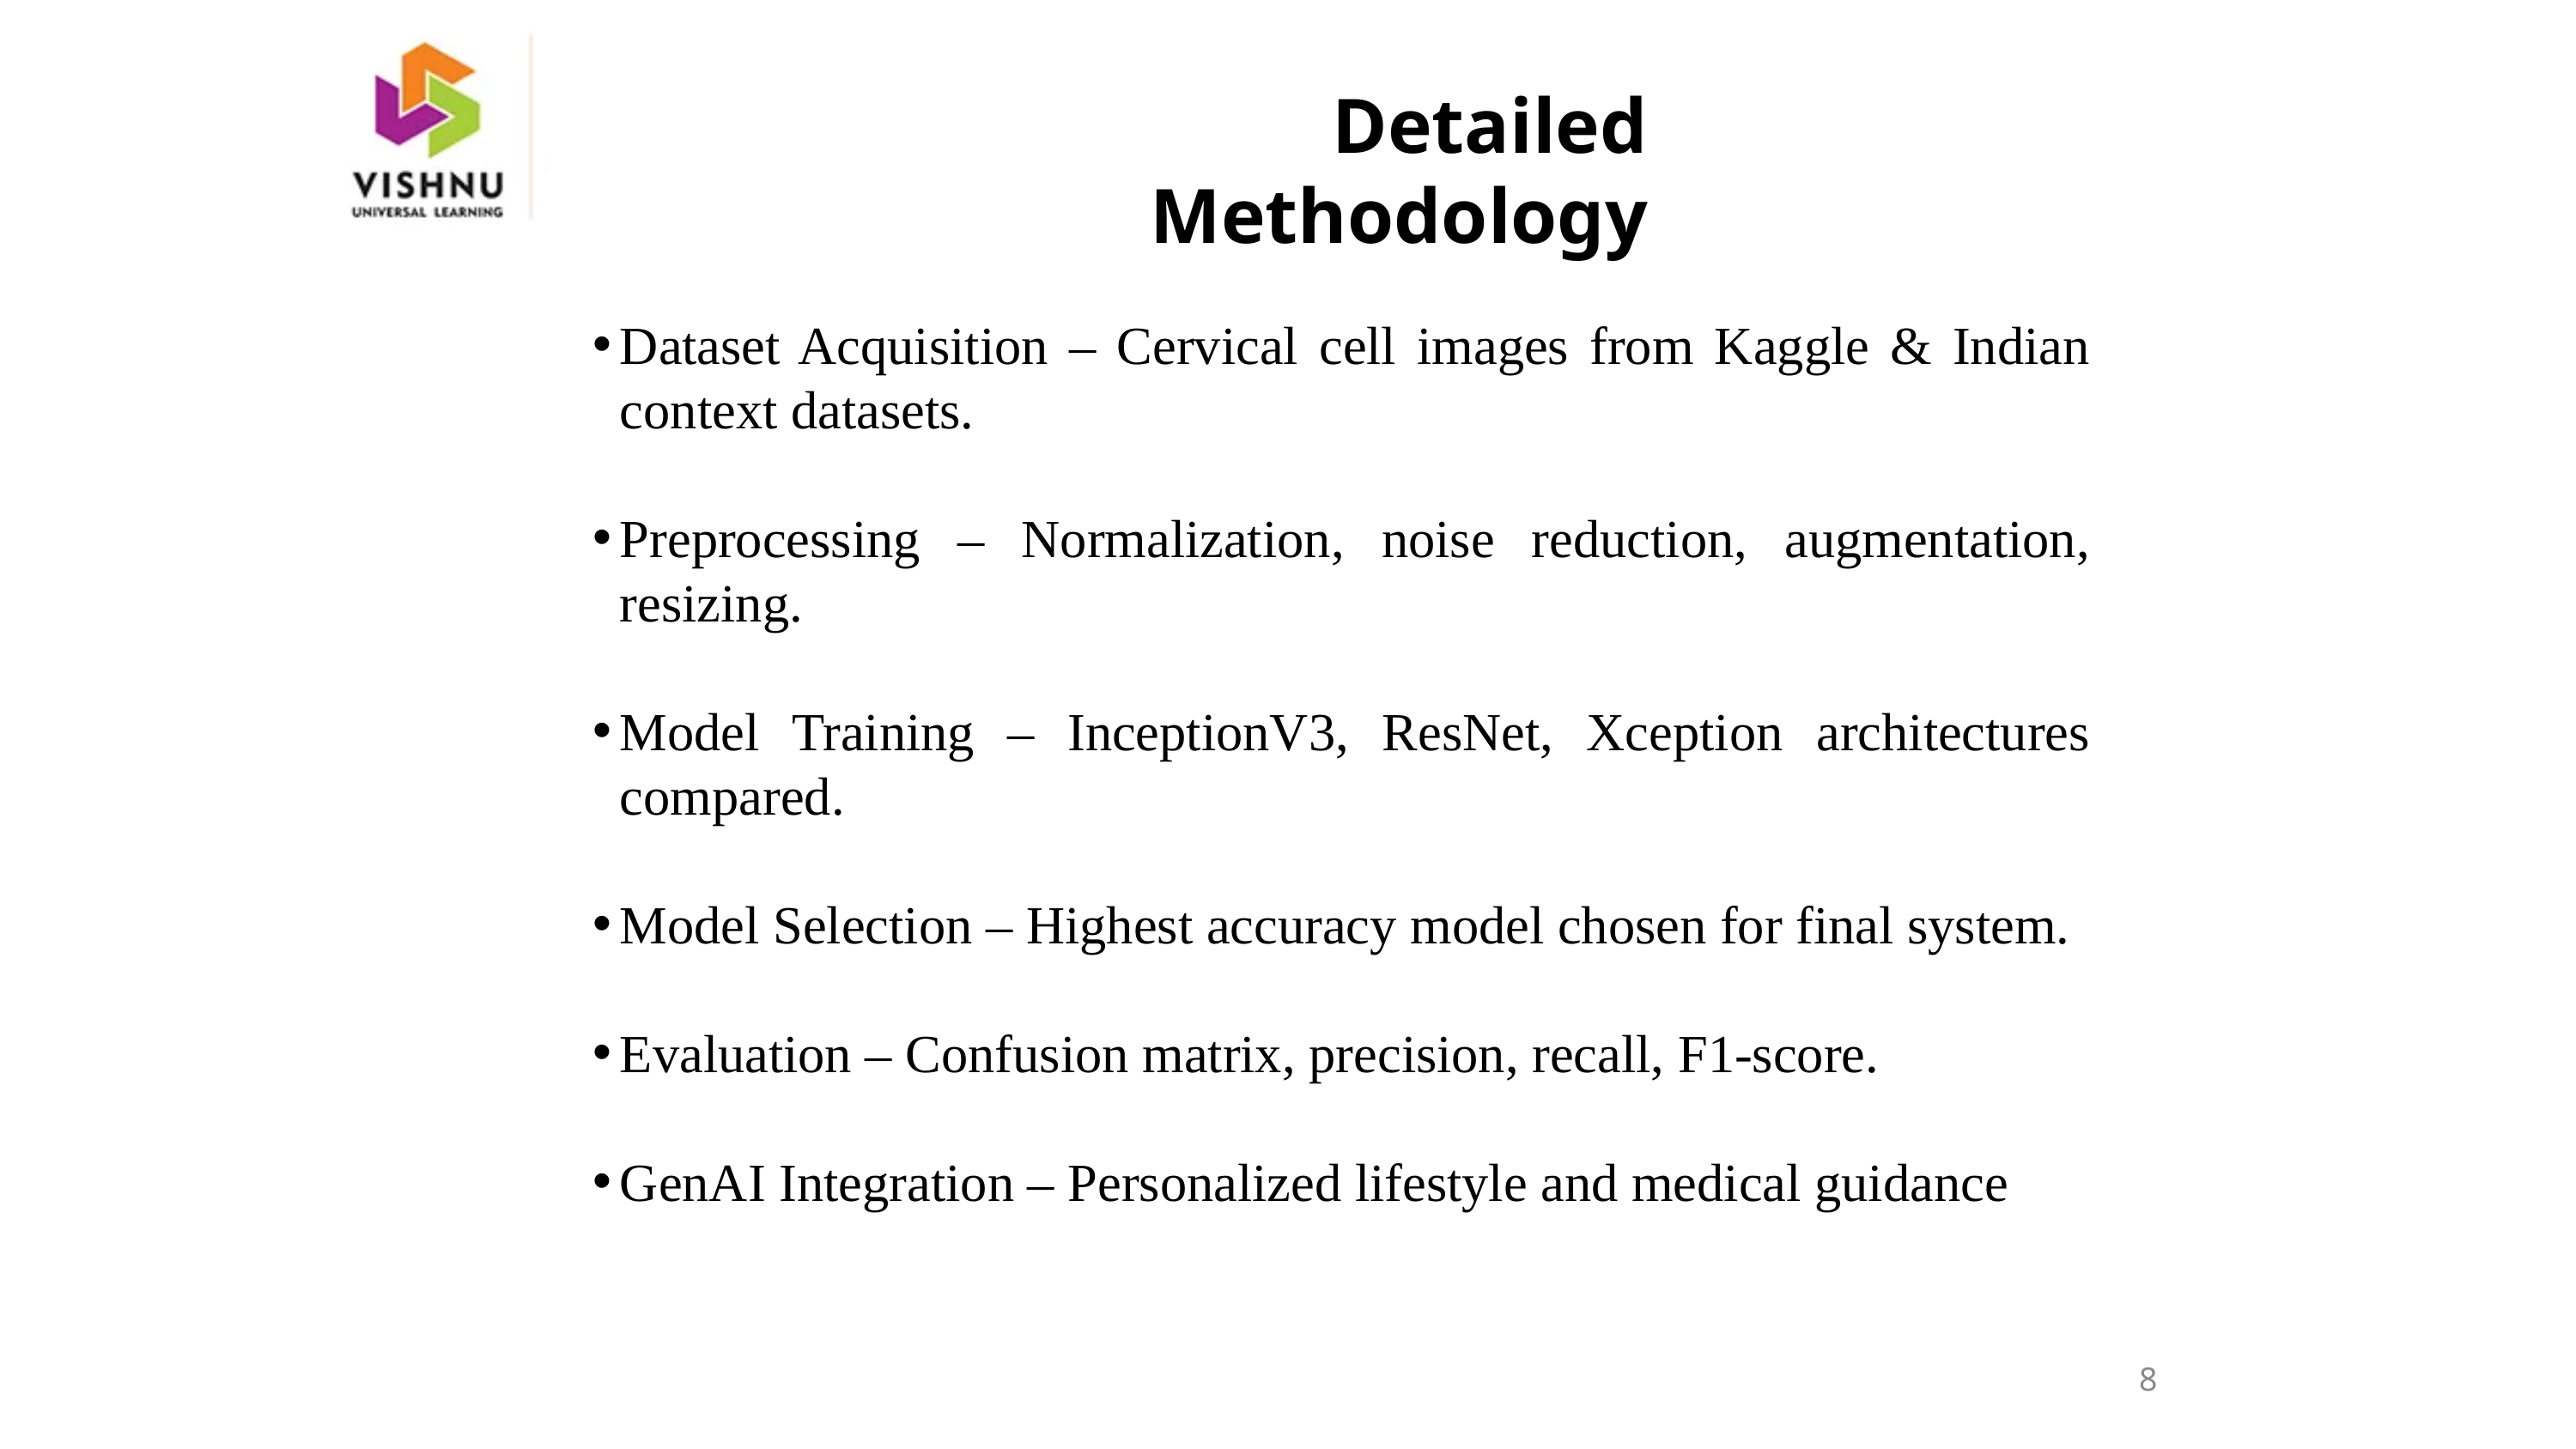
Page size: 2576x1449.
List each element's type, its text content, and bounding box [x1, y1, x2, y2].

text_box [1706, 1342, 2158, 1421]
text_box Detailed Methodology [927, 77, 1649, 258]
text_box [337, 11, 548, 242]
text_box Dataset Acquisition – Cervical cell images from Kaggle & Indian context datasets. Preprocessing – Normalization, noise reduction, augmentation, resizing. Model Training – InceptionV3, ResNet, Xception architectures compared. Model Selection – Highest accuracy model chosen for final system. Evaluation – Confusion matrix, precision, recall, F1-score. GenAI Integration – Personalized lifestyle and medical guidance [565, 311, 2092, 1213]
